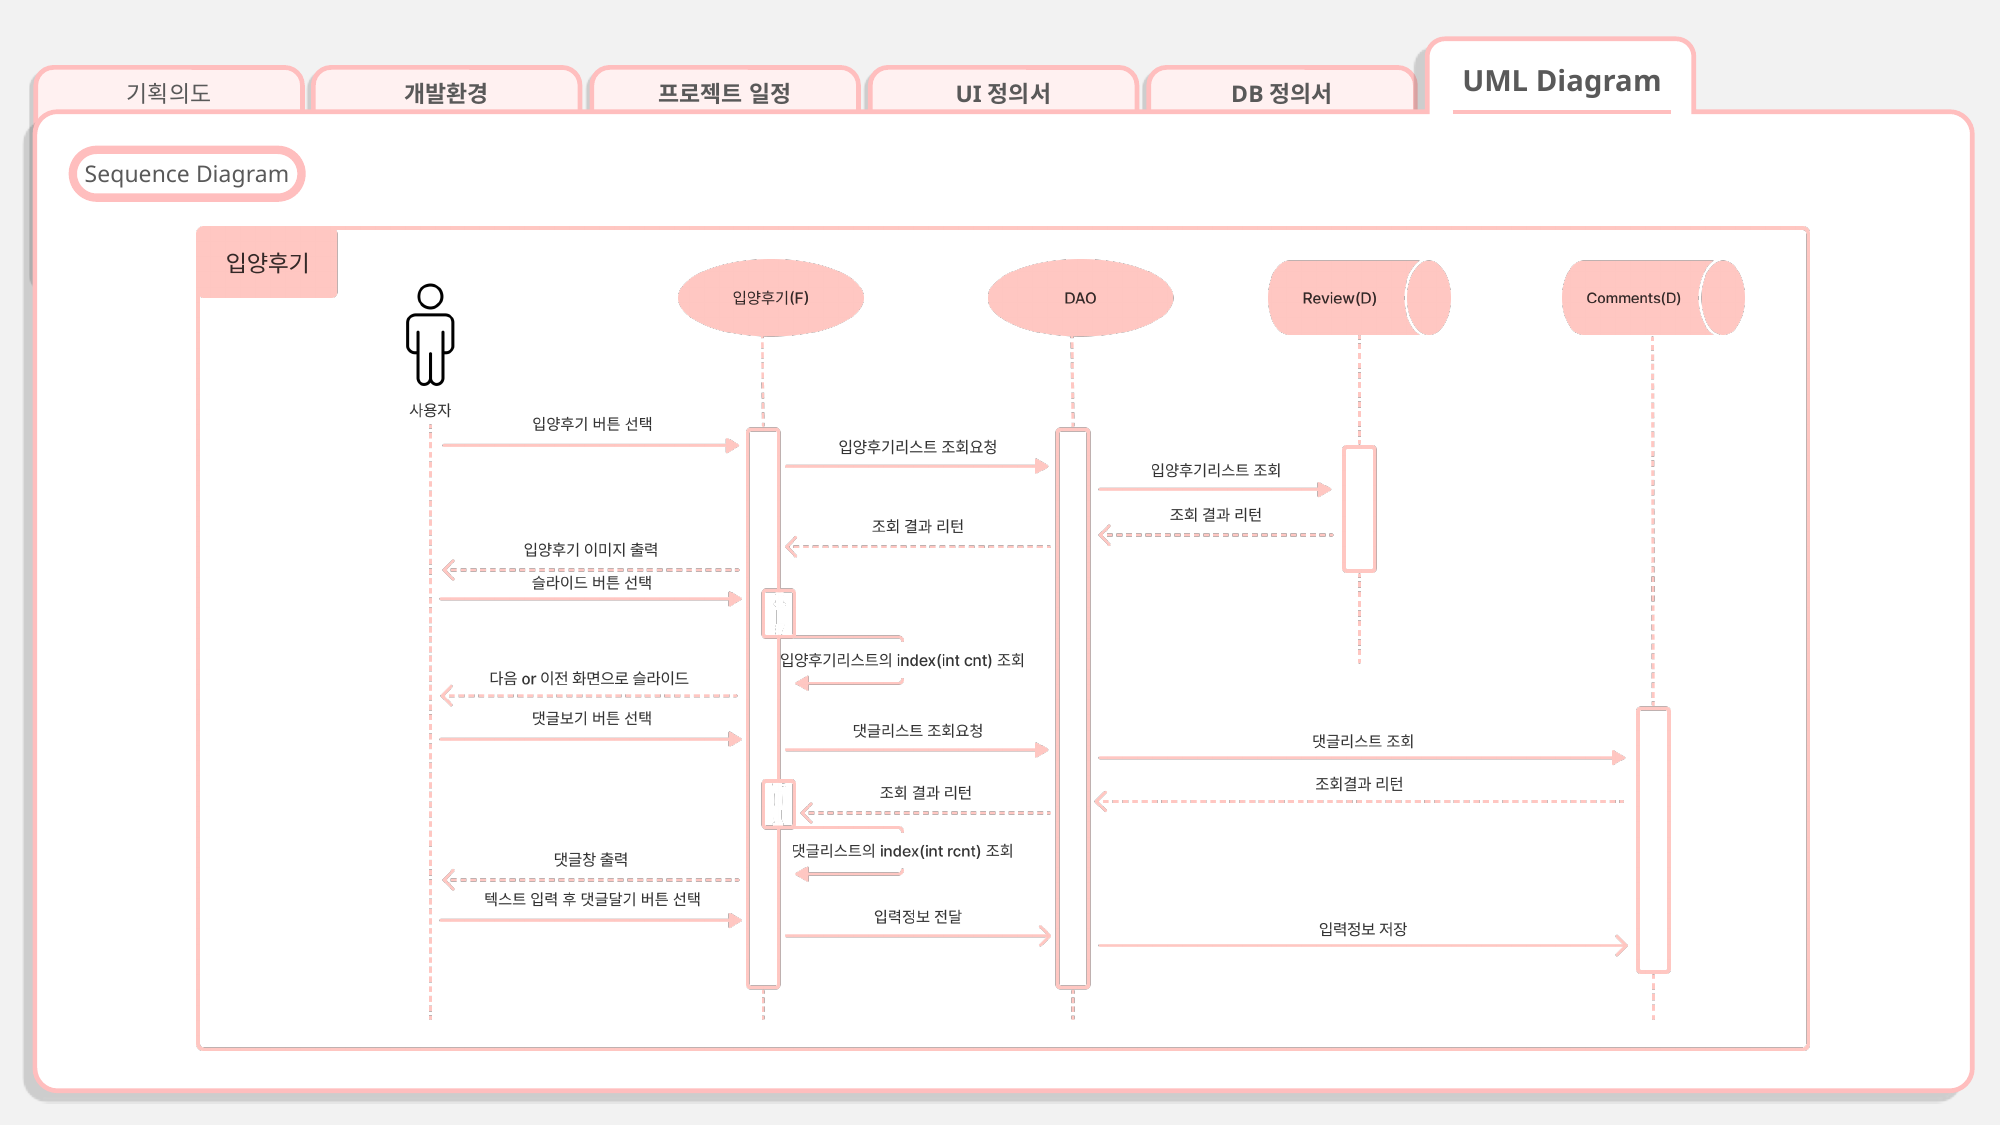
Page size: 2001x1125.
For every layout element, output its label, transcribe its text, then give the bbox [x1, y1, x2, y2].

text_box Sequence Diagram [71, 148, 303, 199]
text_box UML Diagram [1444, 54, 1680, 105]
text_box UI정의서 [869, 66, 1138, 110]
text_box 기획의도 [34, 66, 304, 123]
text_box 개발환경 [312, 66, 582, 110]
text_box DB정의서 [1147, 66, 1415, 110]
text_box [33, 37, 1974, 1092]
text_box 프로젝트 일정 [590, 66, 860, 110]
picture [196, 226, 1811, 1051]
